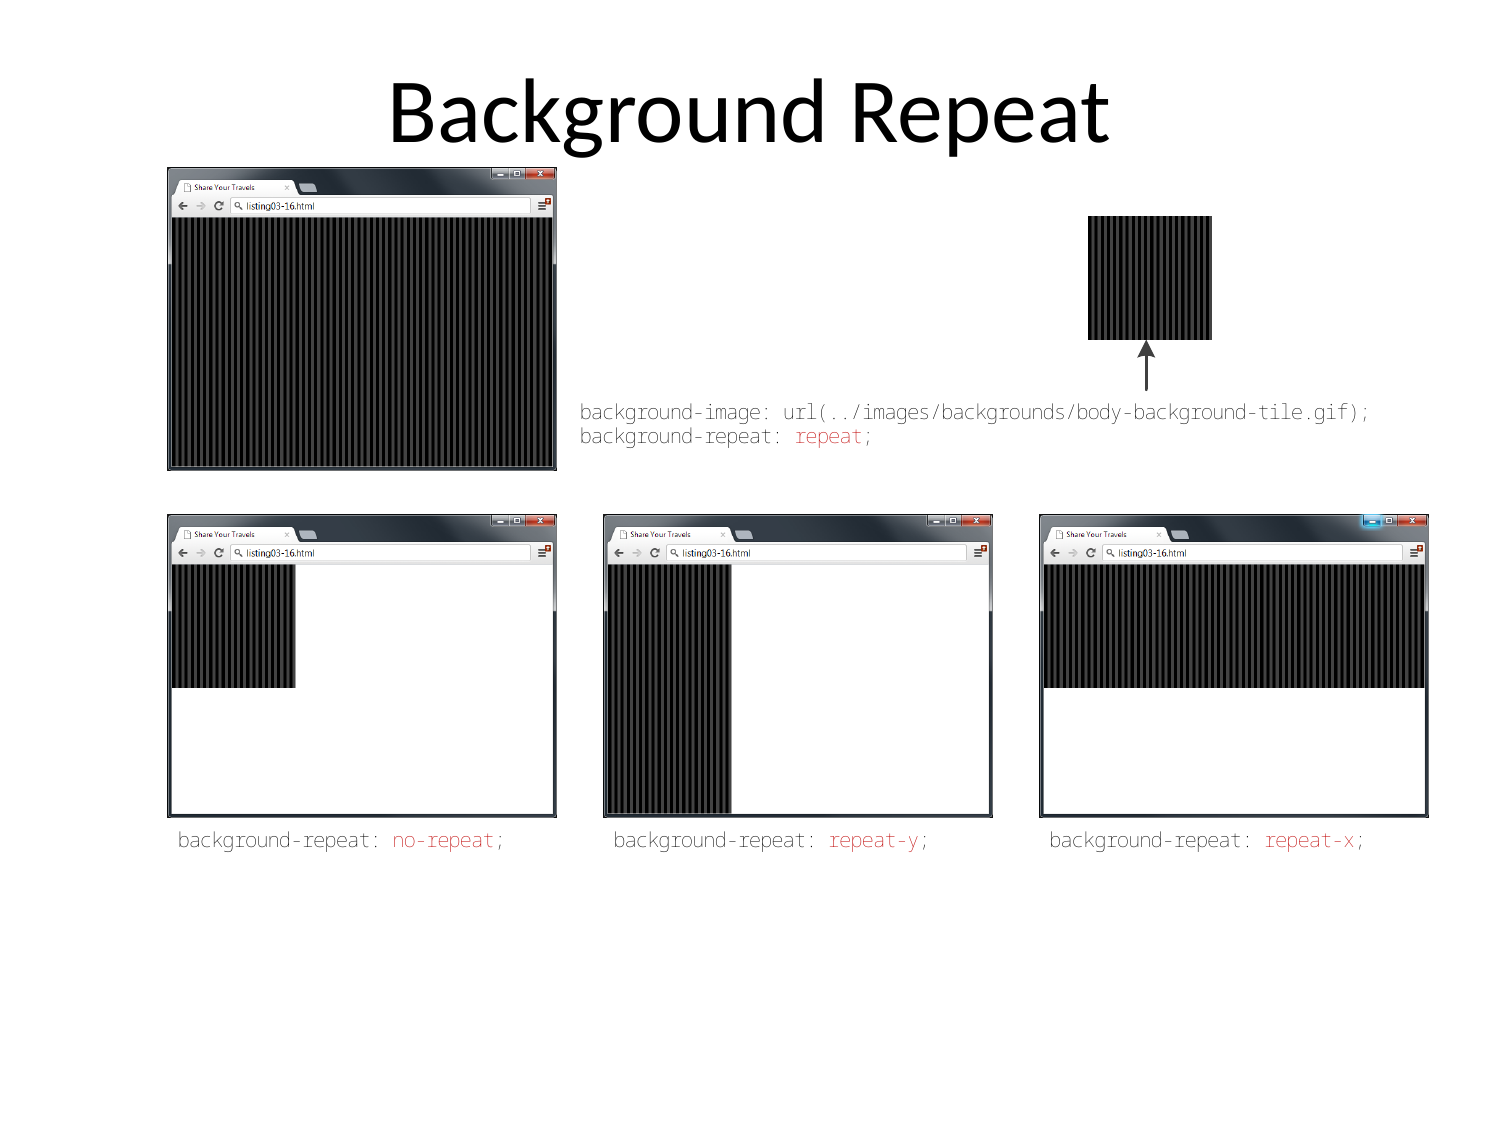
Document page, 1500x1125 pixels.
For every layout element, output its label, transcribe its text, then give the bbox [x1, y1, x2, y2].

title Background Repeat [75, 12, 1425, 200]
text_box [162, 162, 1445, 891]
